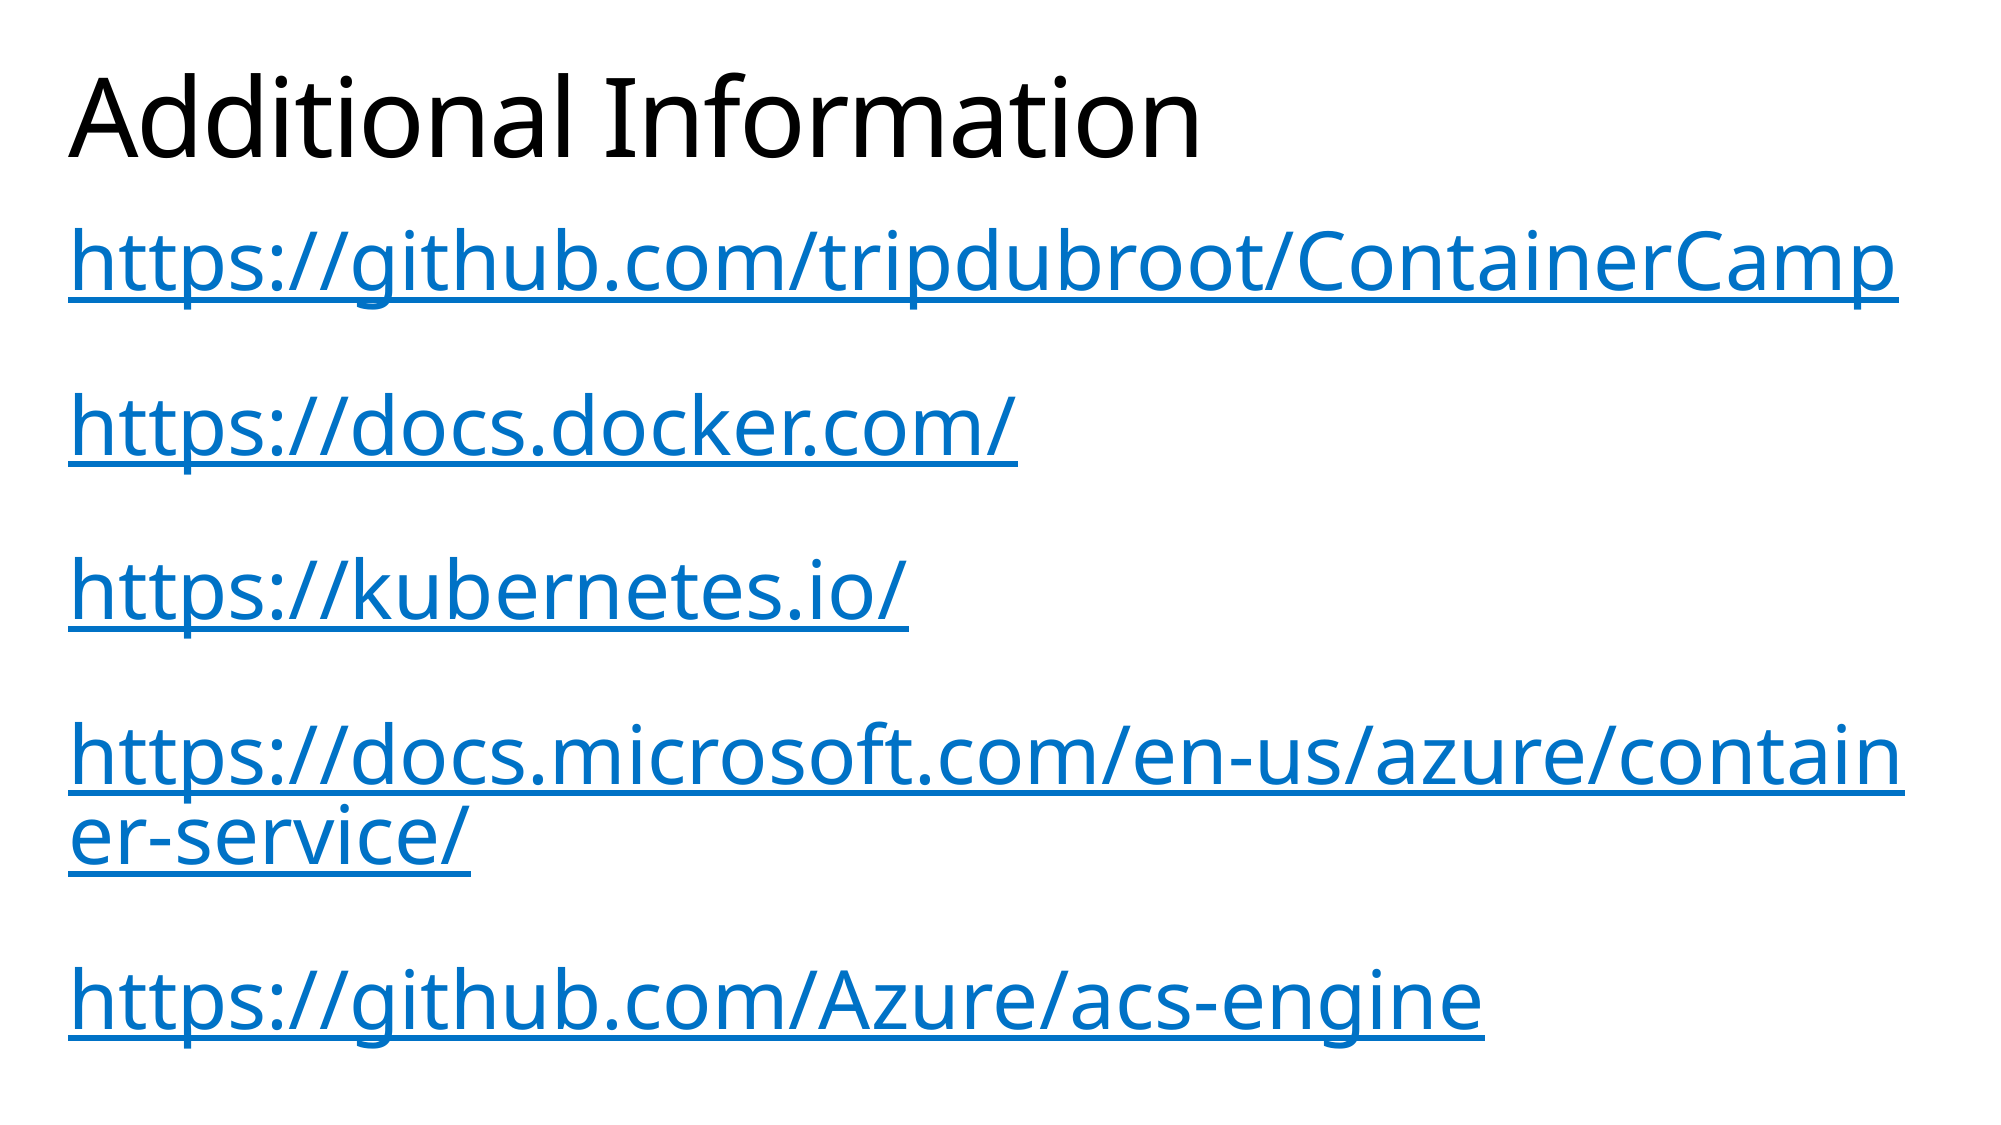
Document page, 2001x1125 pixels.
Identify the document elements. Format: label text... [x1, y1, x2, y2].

list https://github.com/tripdubroot/ContainerCamp https://docs.docker.com/ https://kubernetes.io/ https://docs.microsoft.com/en-us/azure/container-service/ https://github.com/Azure/acs-engine [44, 195, 1956, 1039]
title Additional Information [44, 47, 1957, 196]
